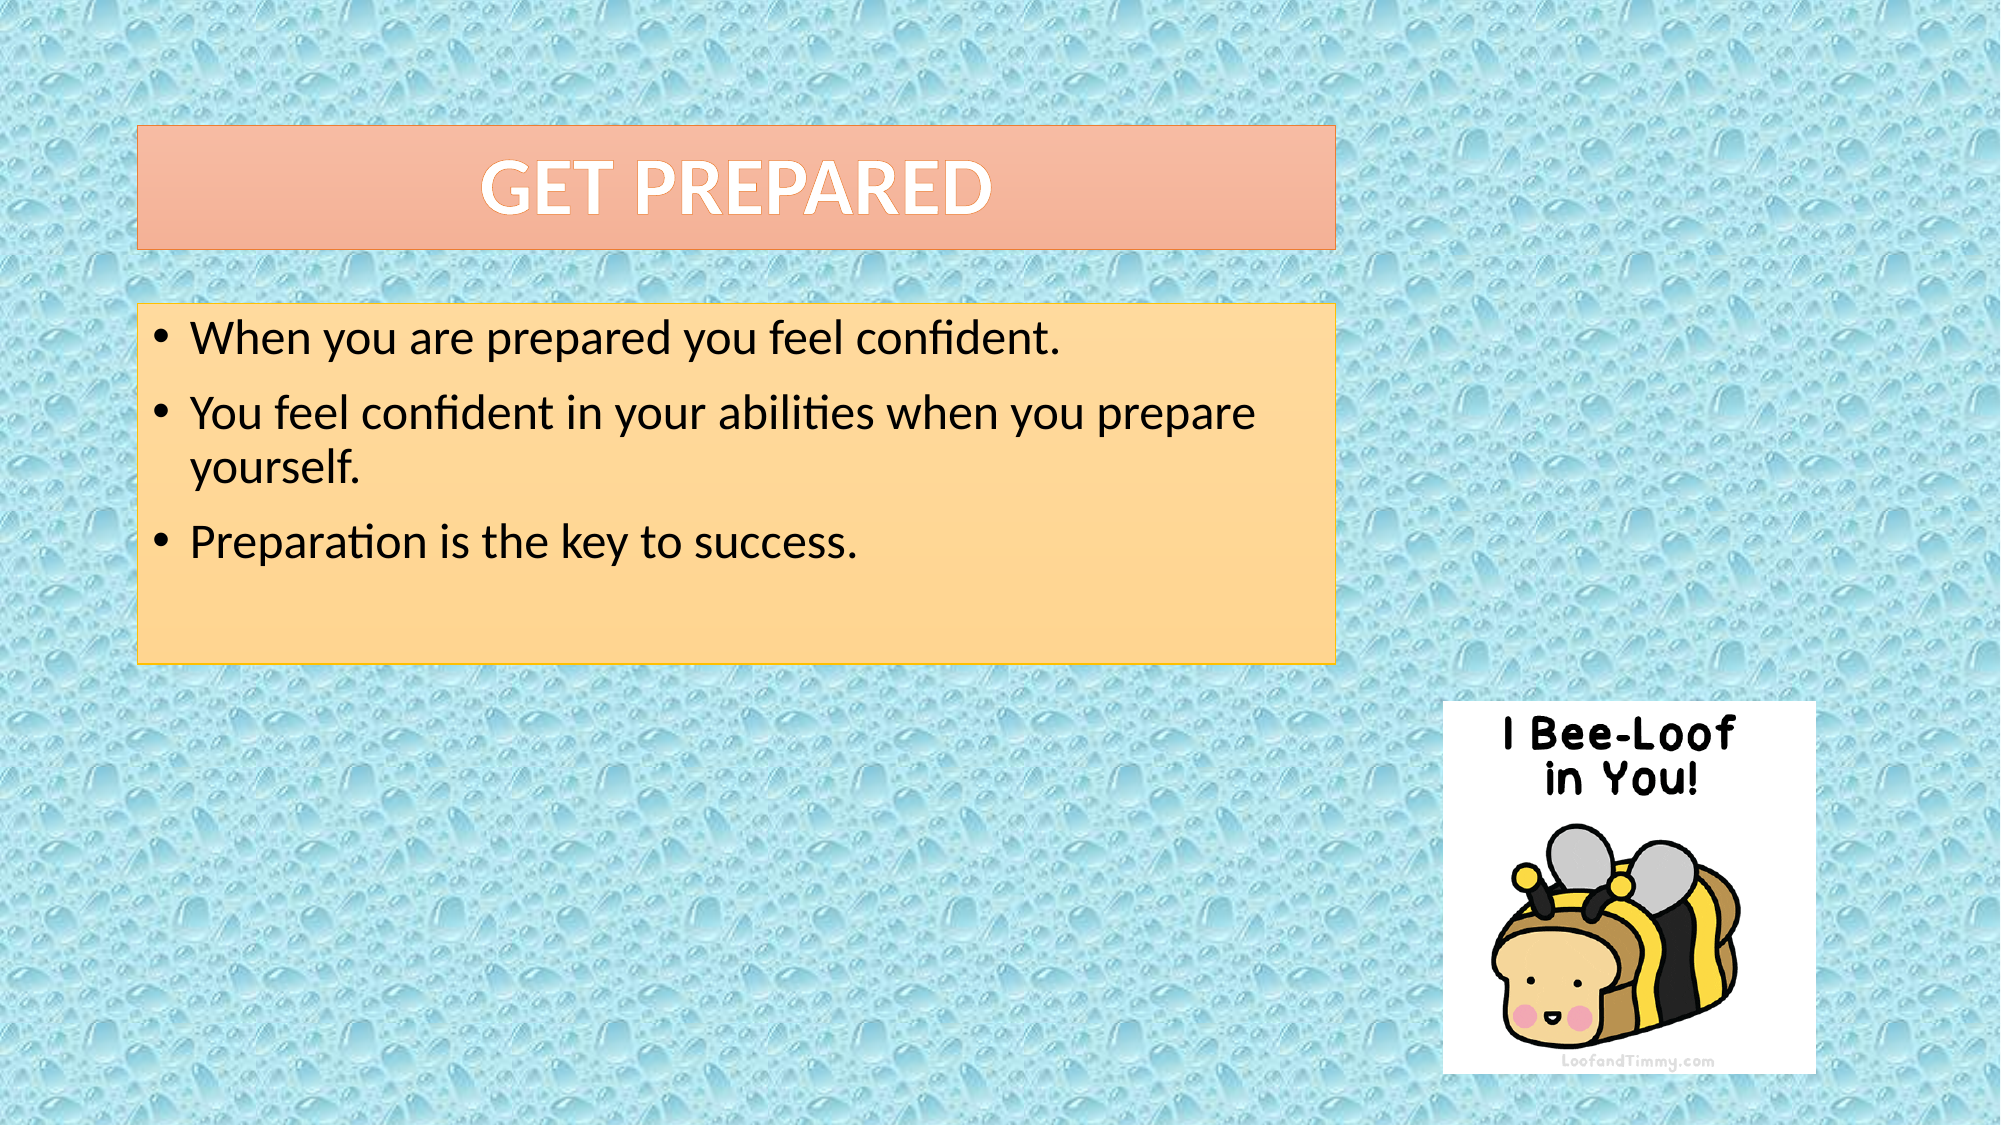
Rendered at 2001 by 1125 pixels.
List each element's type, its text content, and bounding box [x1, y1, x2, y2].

list When you are prepared you feel confident. You feel confident in your abilities when you prepare yourself. Preparation is the key to success. [137, 303, 1336, 665]
picture [0, 0, 2001, 1125]
title GET PREPARED [137, 125, 1336, 250]
